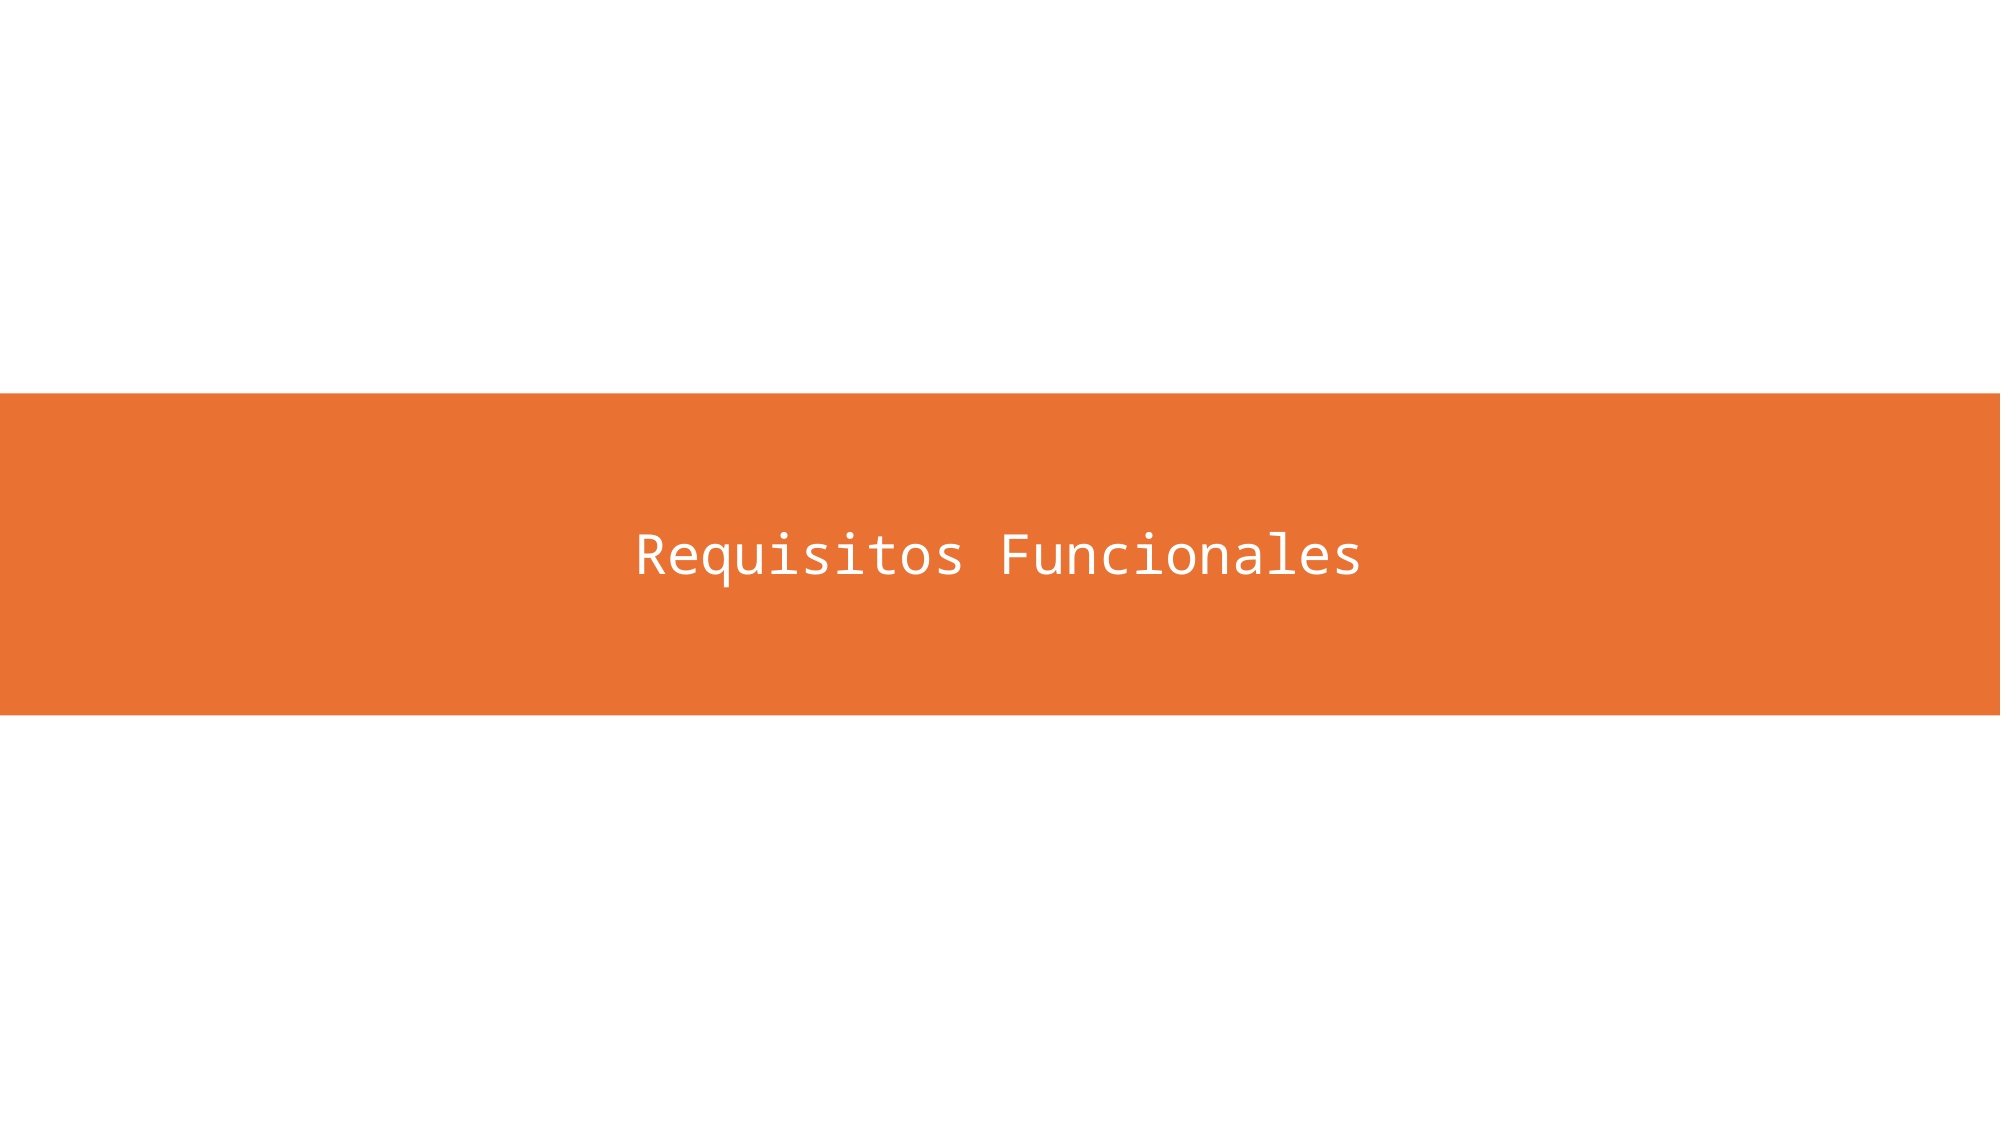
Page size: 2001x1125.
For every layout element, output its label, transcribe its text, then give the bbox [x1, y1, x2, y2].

text_box [0, 594, 2000, 717]
text_box Requisitos Funcionales [0, 511, 2000, 594]
text_box [0, 392, 2000, 511]
